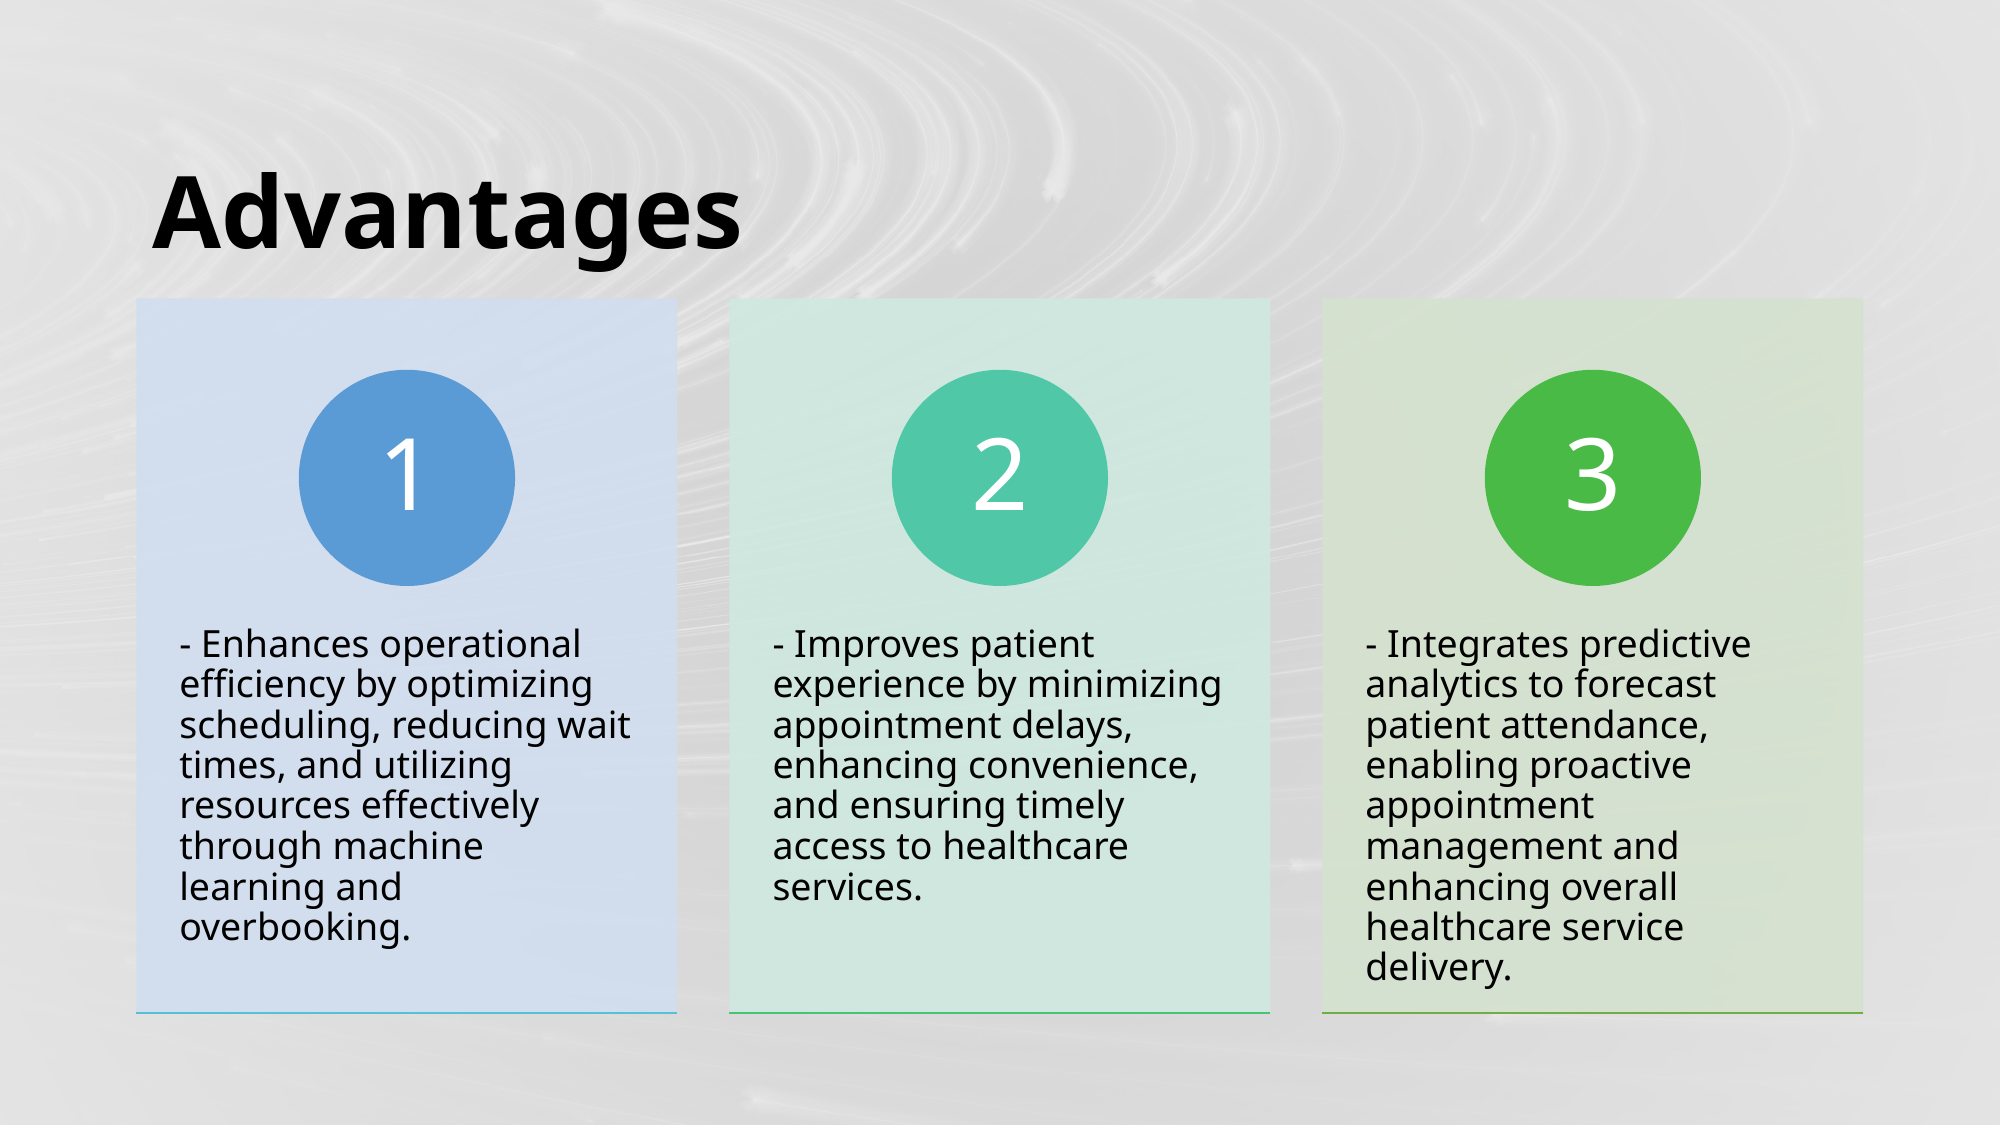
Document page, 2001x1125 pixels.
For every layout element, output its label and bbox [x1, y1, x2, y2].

picture [0, 0, 2000, 1125]
list [137, 299, 1863, 1014]
